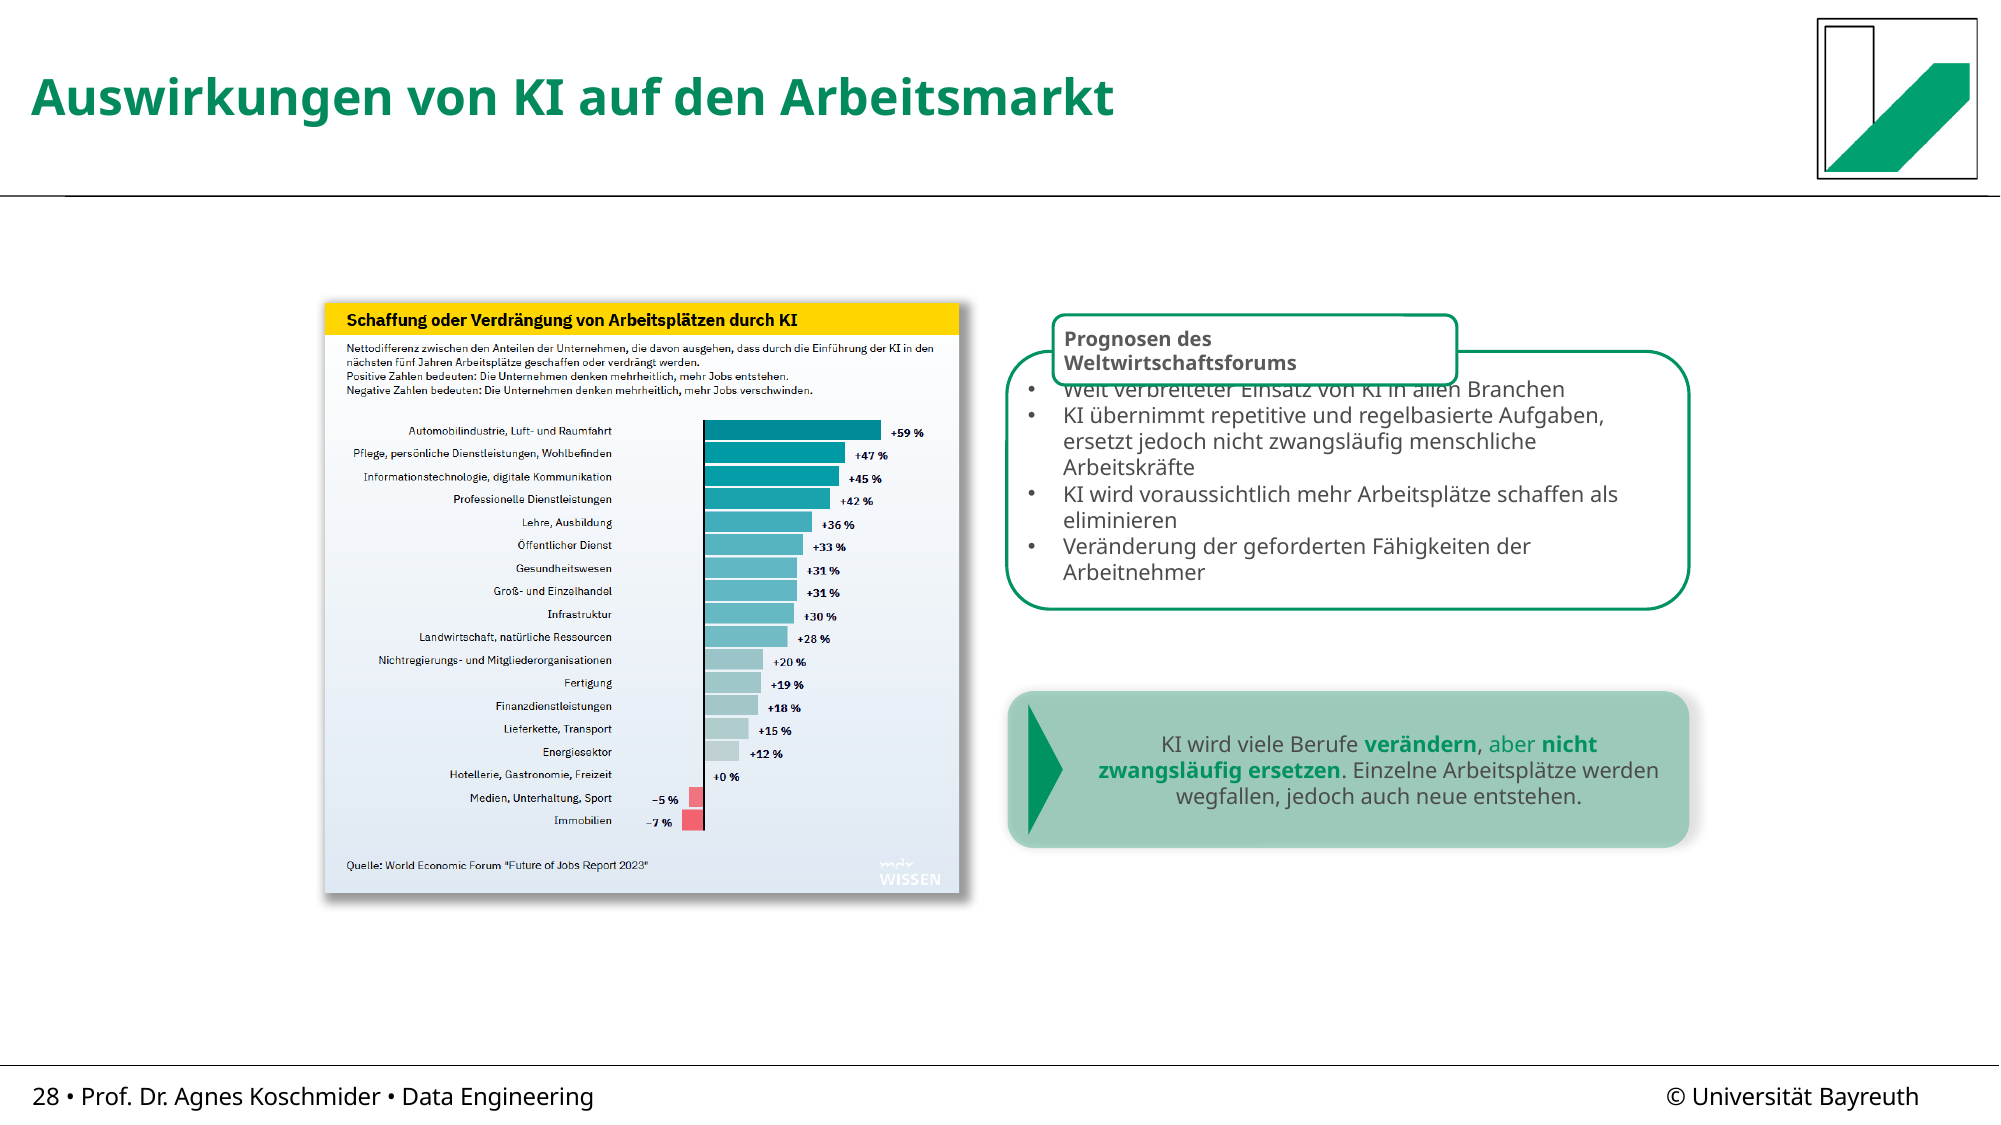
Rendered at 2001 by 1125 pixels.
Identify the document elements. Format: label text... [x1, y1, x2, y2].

picture [1816, 17, 1978, 180]
picture [324, 303, 960, 894]
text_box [1006, 327, 1690, 610]
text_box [1007, 690, 1690, 849]
slide_number 28 • Prof. Dr. Agnes Koschmider • Data Engineering [26, 1081, 1000, 1111]
footer © Universität Bayreuth [1664, 1081, 1969, 1111]
title Auswirkungen von KI auf den Arbeitsmarkt [31, 65, 1788, 126]
